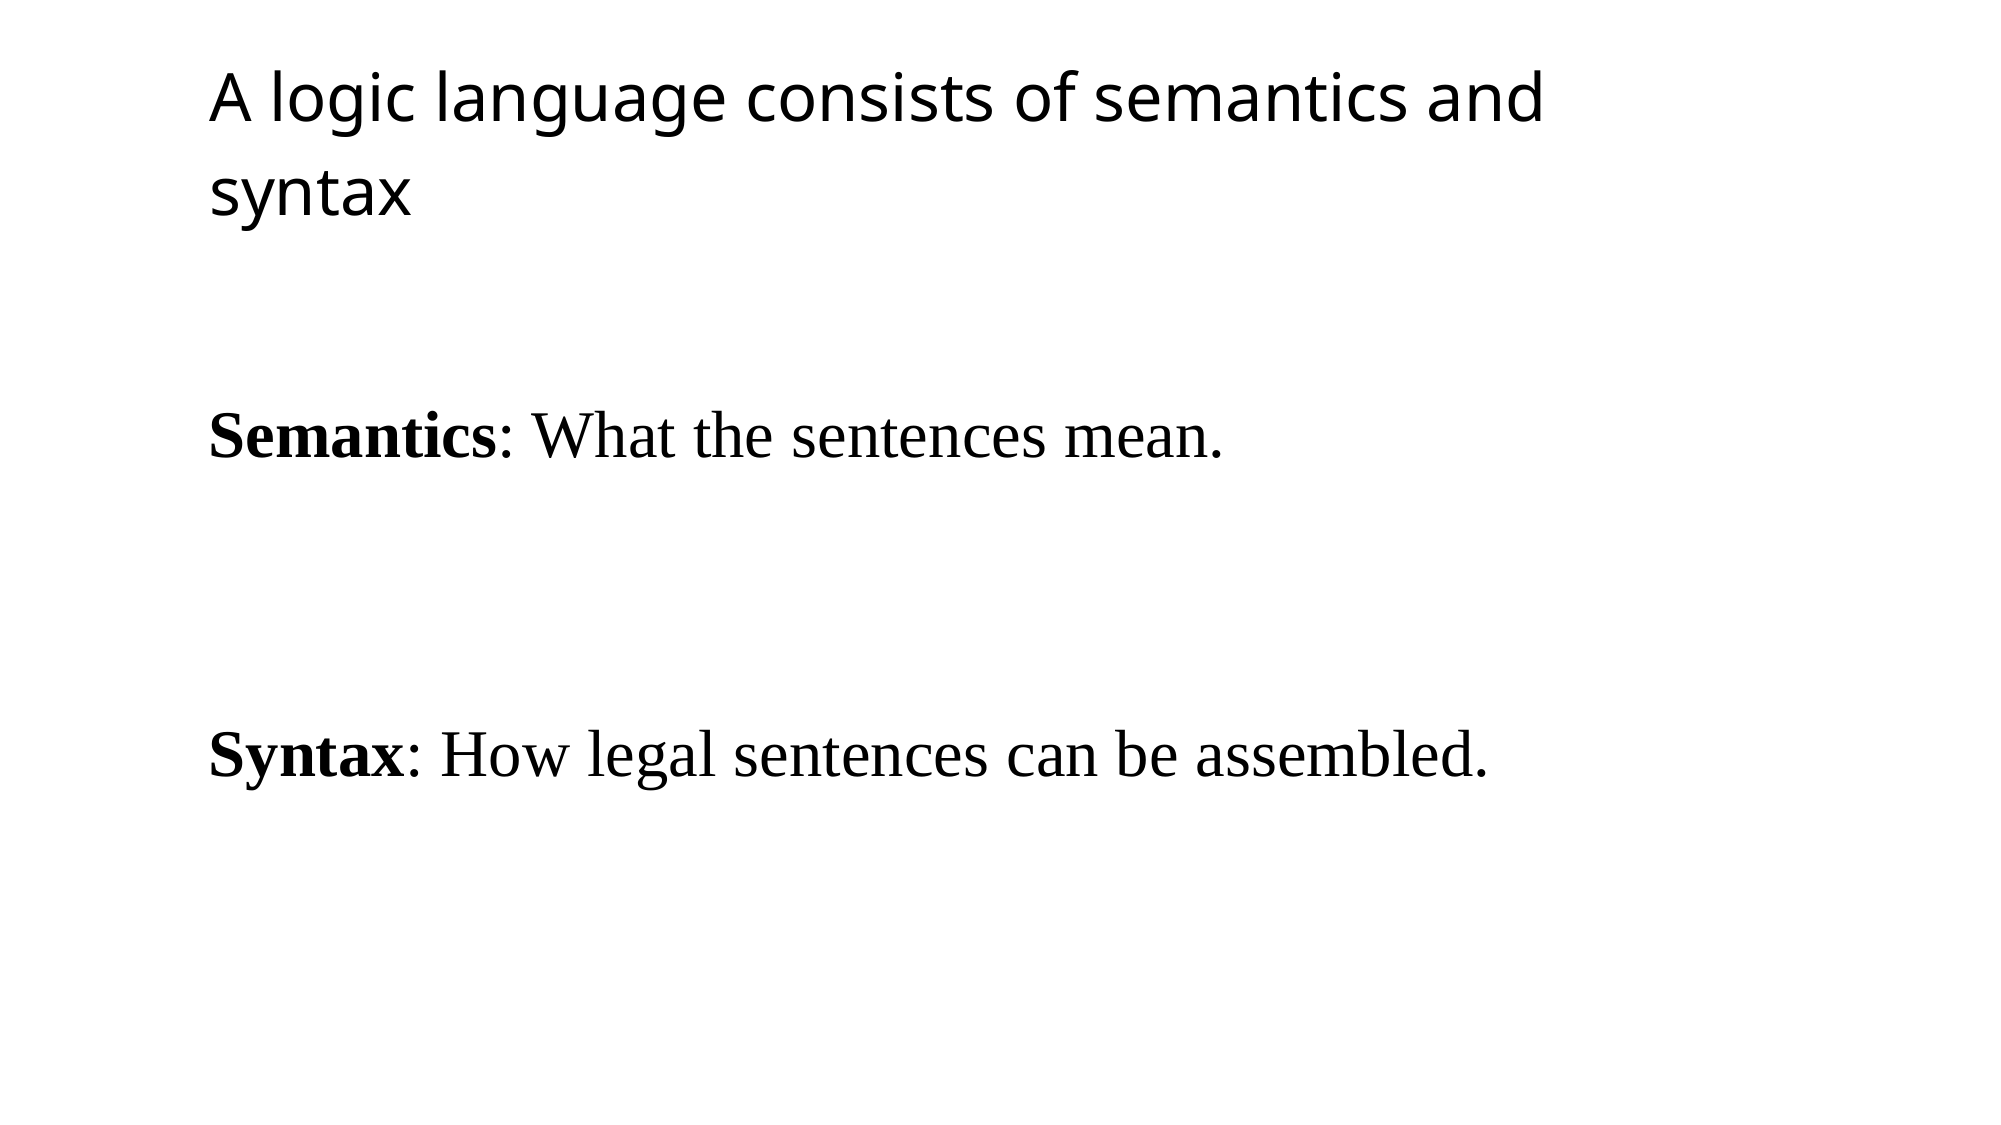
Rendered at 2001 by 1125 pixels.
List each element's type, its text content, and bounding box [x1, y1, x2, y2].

text_box Semantics: What the sentences mean. Syntax: How legal sentences can be assembled. [193, 382, 1525, 798]
text_box A logic language consists of semantics and syntax [194, 56, 1695, 245]
